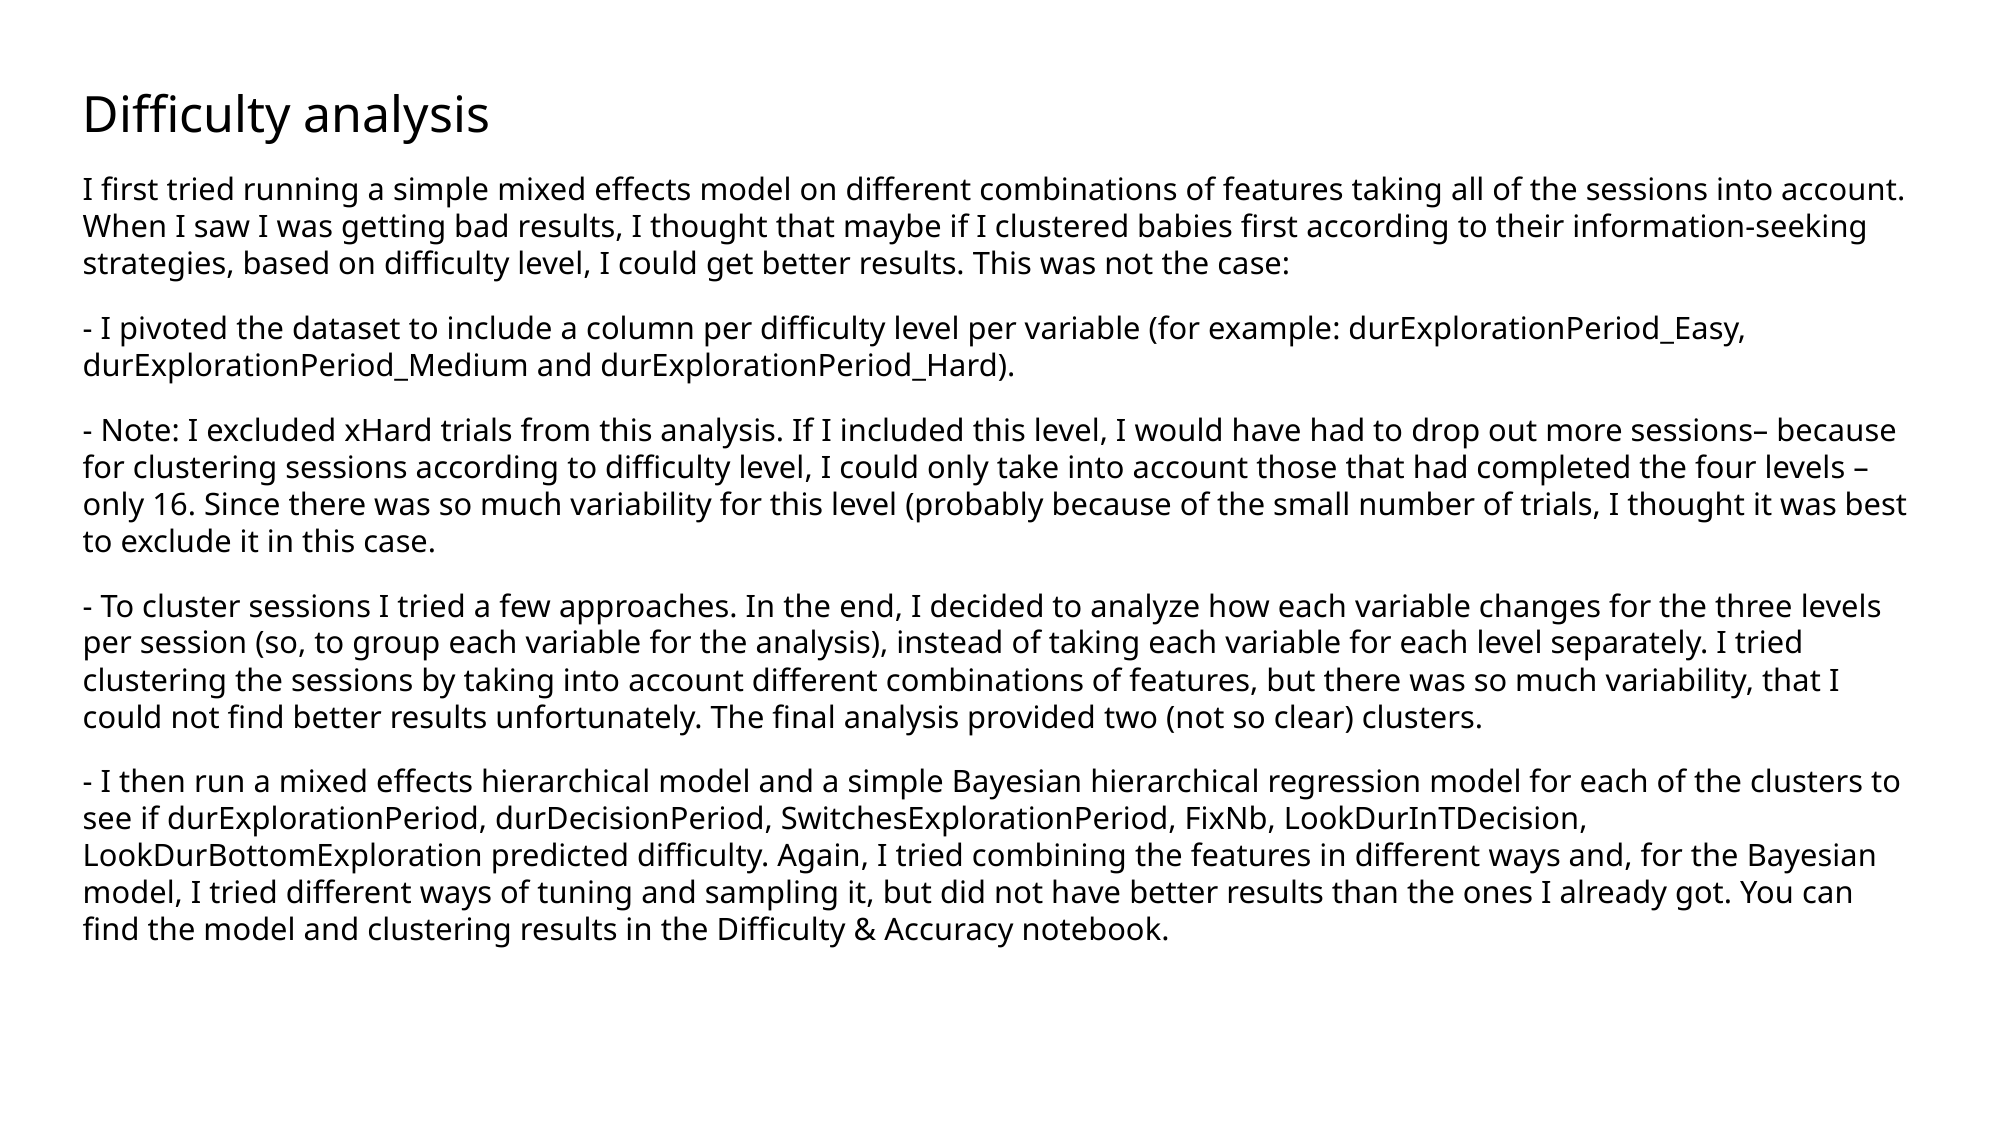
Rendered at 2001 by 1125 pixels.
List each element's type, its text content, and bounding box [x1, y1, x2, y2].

list I first tried running a simple mixed effects model on different combinations of features taking all of the sessions into account. When I saw I was getting bad results, I thought that maybe if I clustered babies first according to their information-seeking strategies, based on difficulty level, I could get better results. This was not the case: - I pivoted the dataset to include a column per difficulty level per variable (for example: durExplorationPeriod_Easy, durExplorationPeriod_Medium and durExplorationPeriod_Hard). - Note: I excluded xHard trials from this analysis. If I included this level, I would have had to drop out more sessions– because for clustering sessions according to difficulty level, I could only take into account those that had completed the four levels – only 16. Since there was so much variability for this level (probably because of the small number of trials, I thought it was best to exclude it in this case. - To cluster sessions I tried a few approaches. In the end, I decided to analyze how each variable changes for the three levels per session (so, to group each variable for the analysis), instead of taking each variable for each level separately. I tried clustering the sessions by taking into account different combinations of features, but there was so much variability, that I could not find better results unfortunately. The final analysis provided two (not so clear) clusters. - I then run a mixed effects hierarchical model and a simple Bayesian hierarchical regression model for each of the clusters to see if durExplorationPeriod, durDecisionPeriod, SwitchesExplorationPeriod, FixNb, LookDurInTDecision, LookDurBottomExploration predicted difficulty. Again, I tried combining the features in different ways and, for the Bayesian model, I tried different ways of tuning and sampling it, but did not have better results than the ones I already got. You can find the model and clustering results in the Difficulty & Accuracy notebook. [82, 169, 1918, 956]
title Difficulty analysis [82, 82, 1918, 144]
